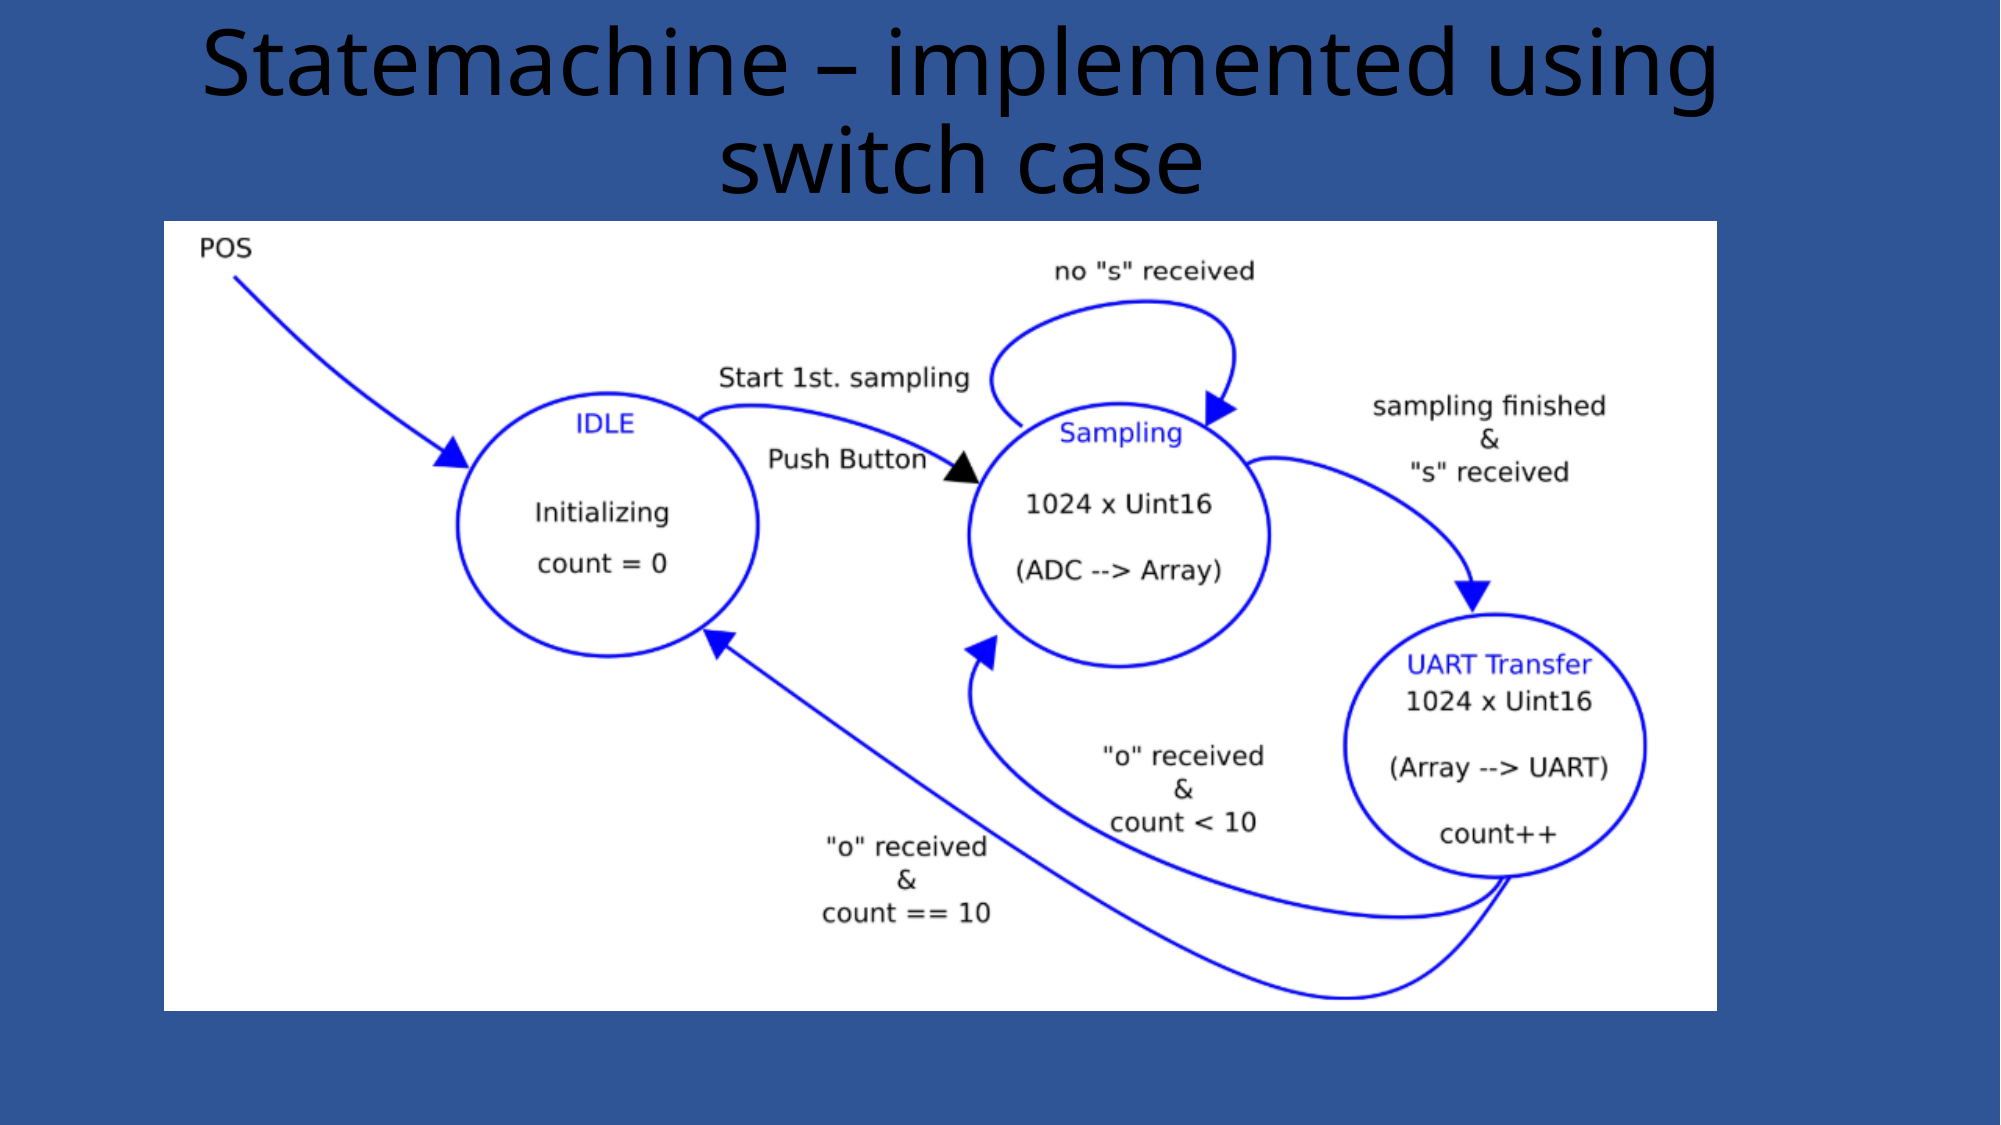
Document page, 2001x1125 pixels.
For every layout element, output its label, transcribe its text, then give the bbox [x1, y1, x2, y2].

title Statemachine – implemented using switch case [62, 5, 1863, 224]
picture [164, 221, 1717, 1011]
